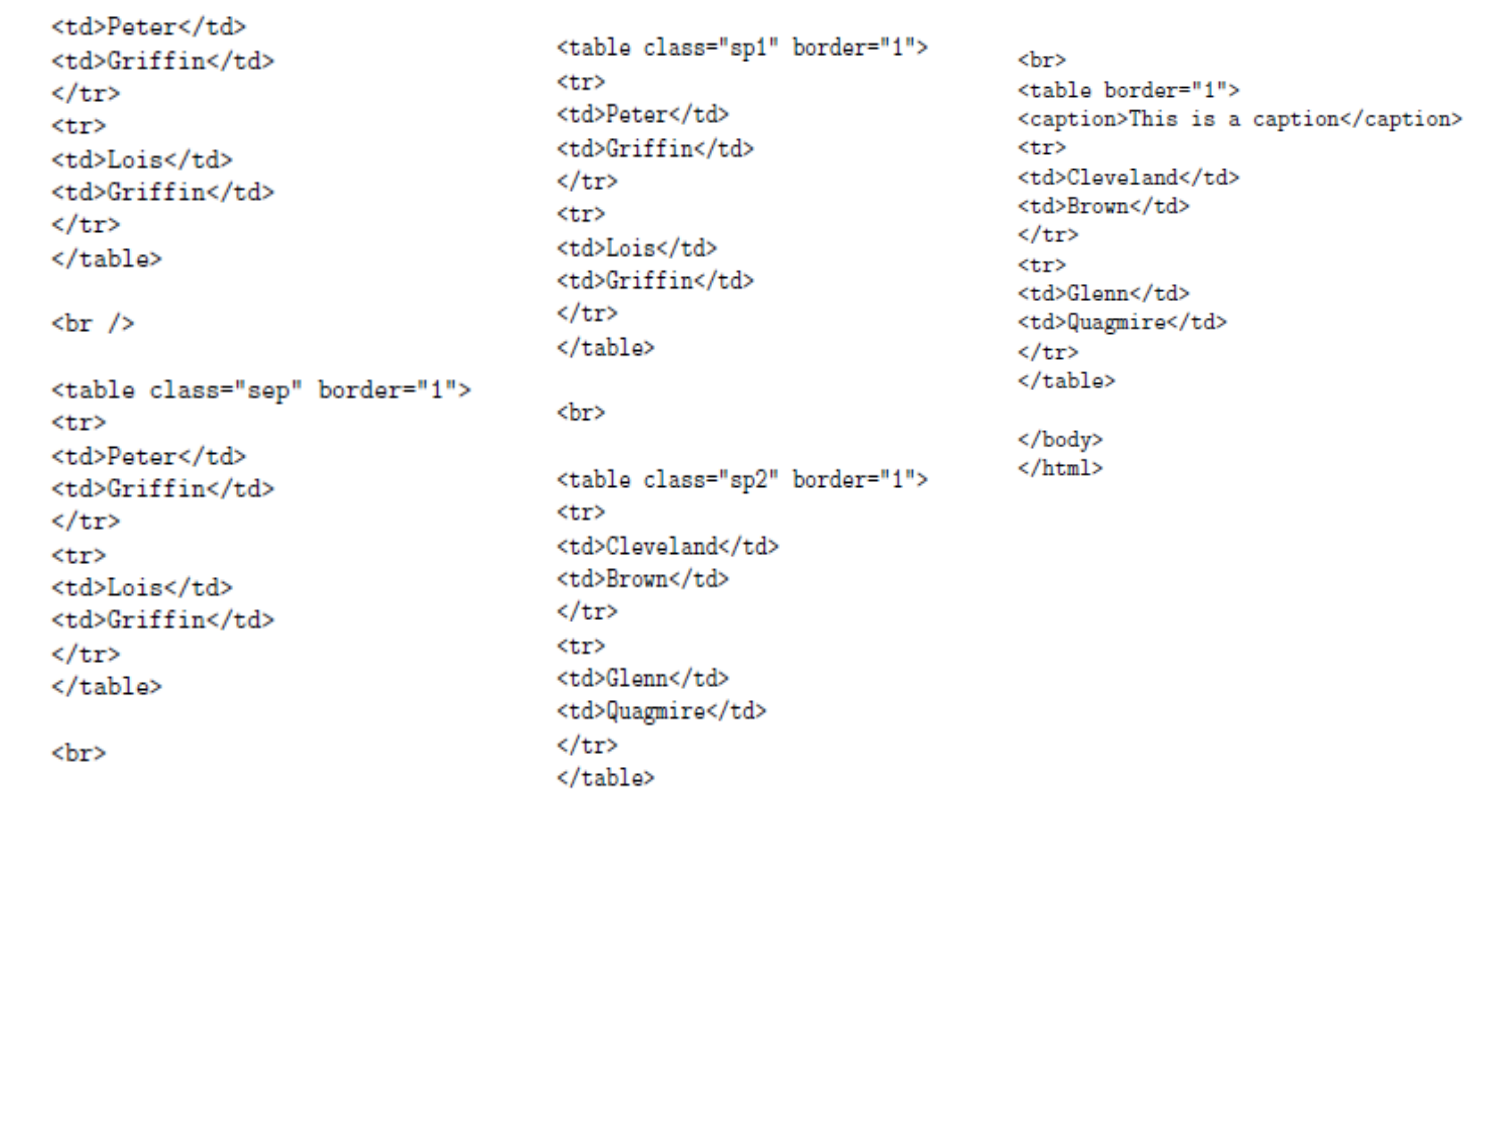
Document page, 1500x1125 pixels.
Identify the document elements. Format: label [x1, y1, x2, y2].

picture [29, 0, 987, 835]
picture [997, 30, 1483, 555]
